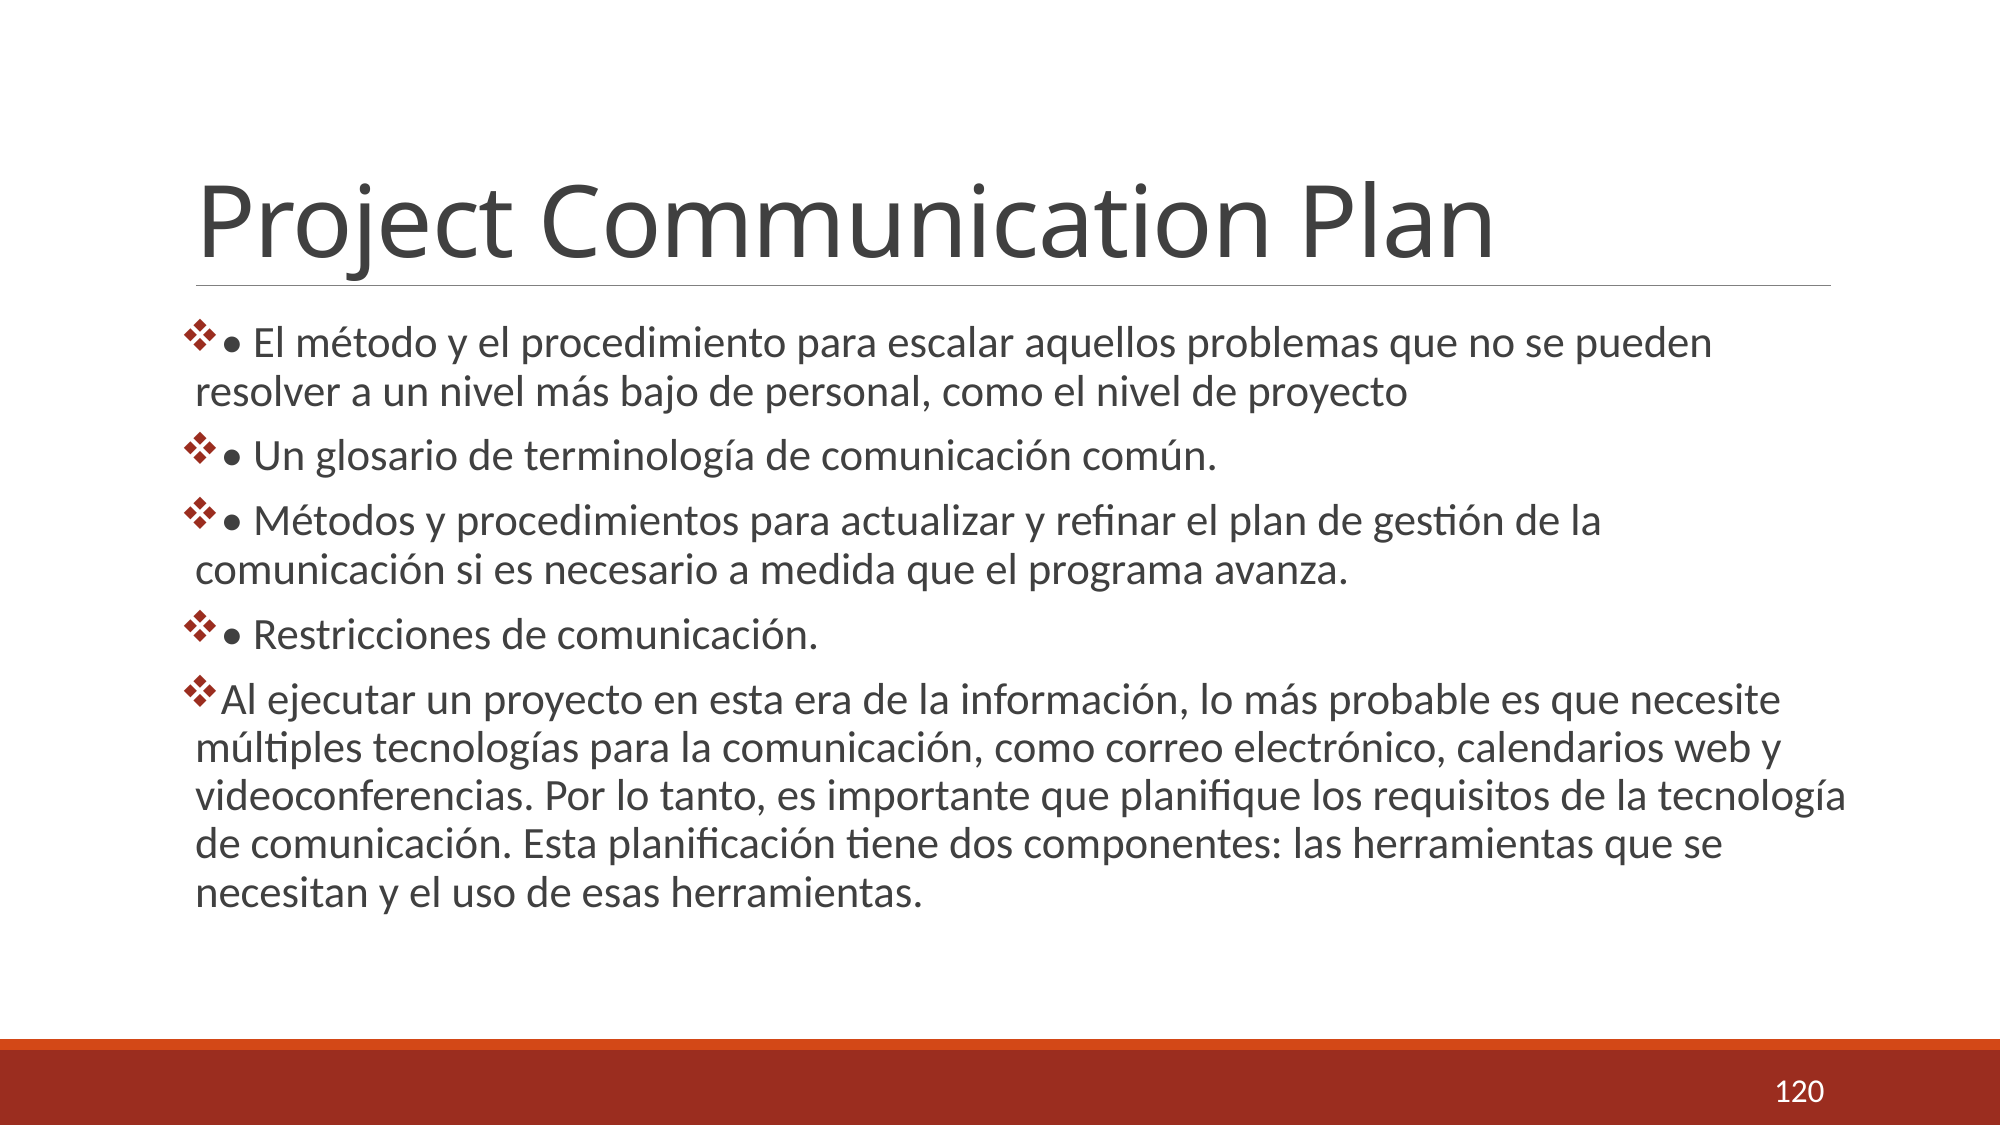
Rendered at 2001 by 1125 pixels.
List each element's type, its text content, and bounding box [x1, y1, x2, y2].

title Project Communication Plan [180, 47, 1830, 285]
slide_number 120 [1624, 1059, 1840, 1120]
list • El método y el procedimiento para escalar aquellos problemas que no se pueden resolver a un nivel más bajo de personal, como el nivel de proyecto • Un glosario de terminología de comunicación común. • Métodos y procedimientos para actualizar y refinar el plan de gestión de la comunicación si es necesario a medida que el programa avanza. • Restricciones de comunicación. Al ejecutar un proyecto en esta era de la información, lo más probable es que necesite múltiples tecnologías para la comunicación, como correo electrónico, calendarios web y videoconferencias. Por lo tanto, es importante que planifique los requisitos de la tecnología de comunicación. Esta planificación tiene dos componentes: las herramientas que se necesitan y el uso de esas herramientas. [180, 311, 1864, 1060]
